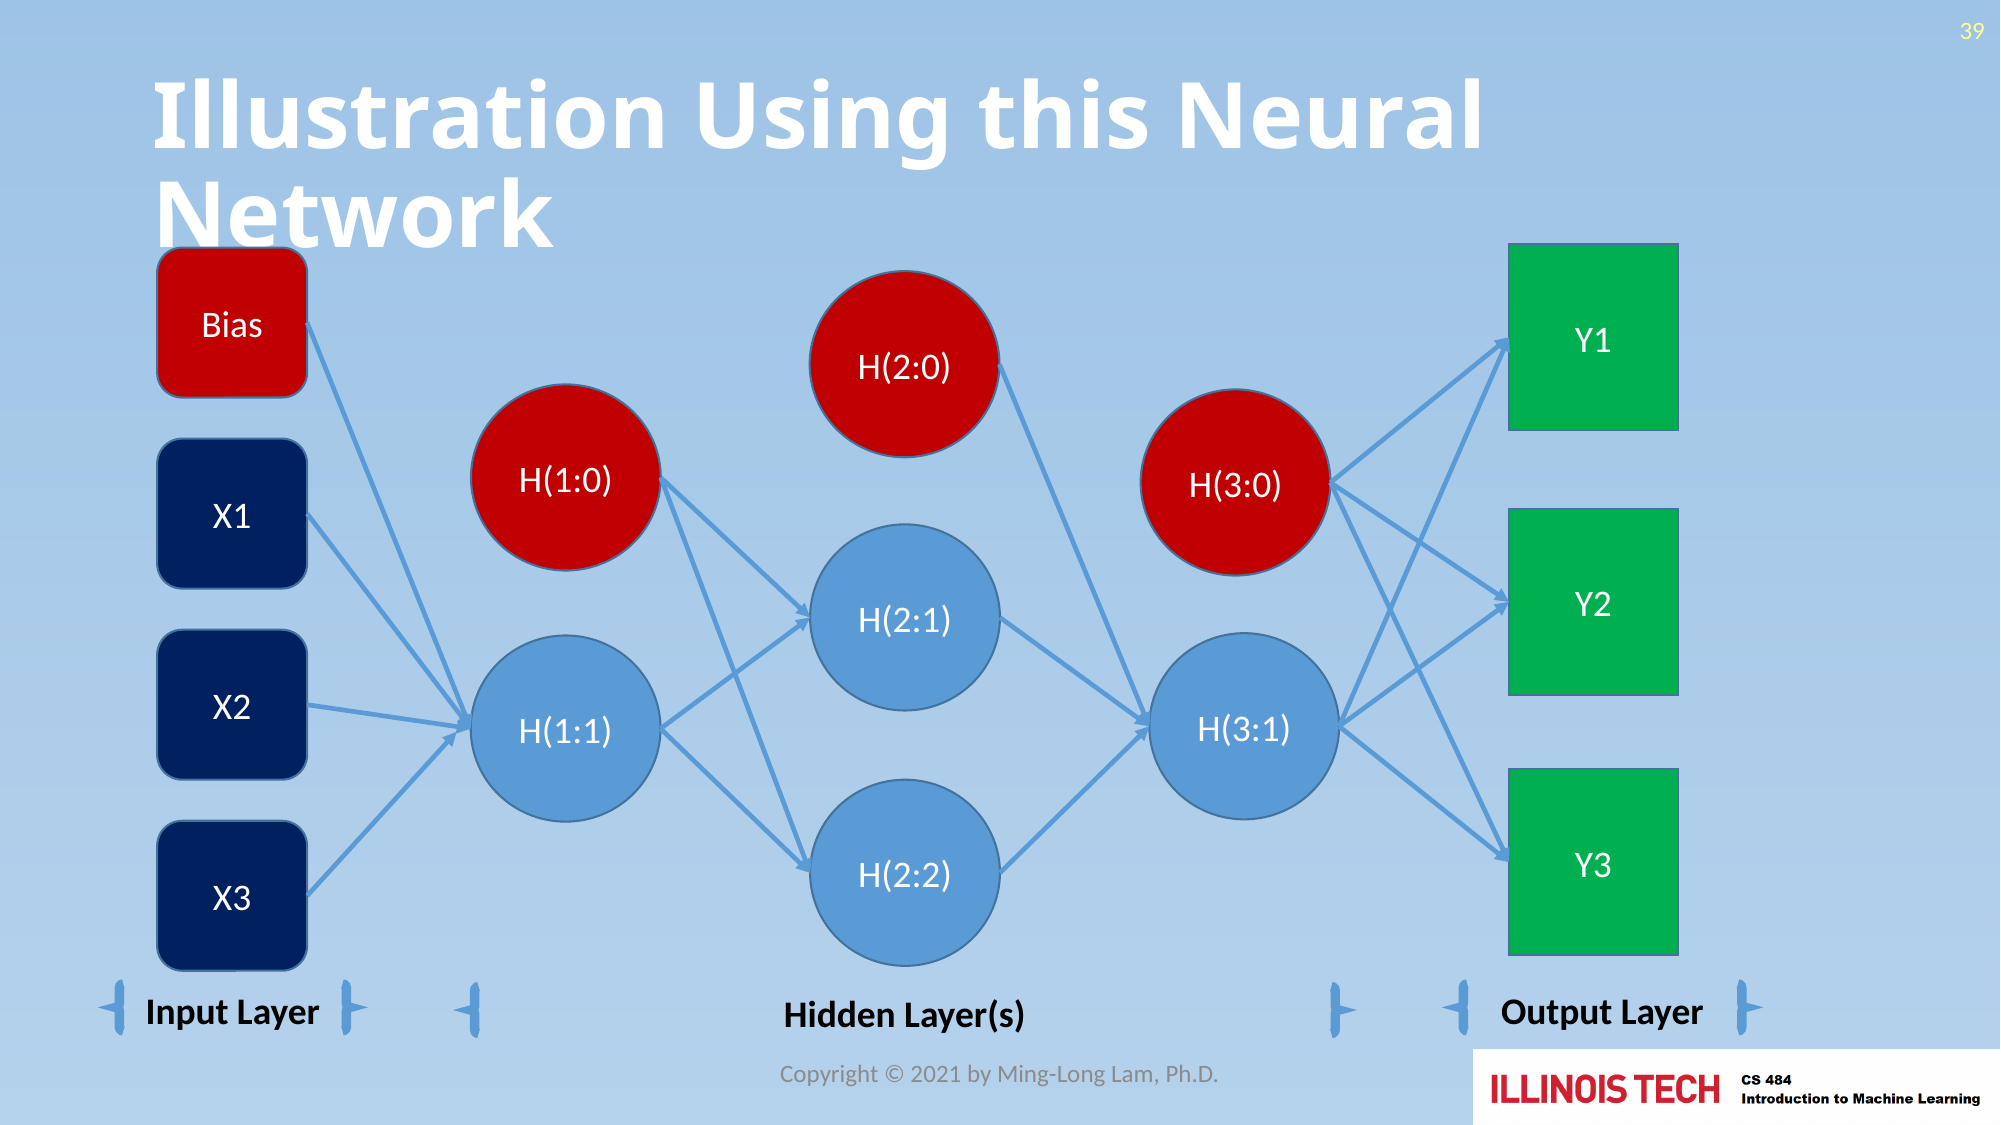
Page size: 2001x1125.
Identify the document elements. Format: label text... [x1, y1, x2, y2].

slide_number 39 [1550, 0, 2000, 60]
text_box X2 [156, 628, 309, 781]
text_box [999, 364, 1150, 617]
text_box H(3:1) [1150, 632, 1330, 821]
text_box H(1:0) [471, 383, 662, 572]
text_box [999, 726, 1150, 873]
text_box Output Layer [1457, 983, 1748, 1032]
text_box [1339, 337, 1510, 601]
title Illustration Using this Neural Network [137, 59, 1863, 278]
picture [1473, 1049, 2000, 1125]
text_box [660, 728, 811, 873]
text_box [1330, 337, 1339, 482]
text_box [660, 477, 811, 617]
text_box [660, 617, 811, 728]
text_box Bias [156, 246, 309, 399]
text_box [1330, 482, 1339, 863]
text_box H(2:0) [808, 270, 1001, 459]
text_box H(1:1) [469, 634, 660, 823]
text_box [307, 513, 471, 704]
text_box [999, 617, 1150, 726]
text_box Input Layer [113, 983, 353, 1032]
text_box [307, 731, 457, 896]
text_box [1339, 601, 1510, 726]
text_box X1 [156, 437, 307, 590]
text_box H(2:1) [811, 523, 999, 712]
text_box Y1 [1508, 243, 1679, 431]
text_box X3 [156, 819, 309, 972]
text_box H(2:2) [809, 778, 1001, 967]
text_box H(3:0) [1150, 388, 1330, 577]
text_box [307, 704, 471, 729]
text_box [307, 322, 471, 513]
text_box Y3 [1508, 768, 1679, 956]
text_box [1339, 726, 1510, 863]
text_box Hidden Layer(s) [468, 986, 1342, 1035]
text_box Y2 [1510, 508, 1679, 696]
footer Copyright © 2021 by Ming-Long Lam, Ph.D. [662, 1042, 1338, 1103]
